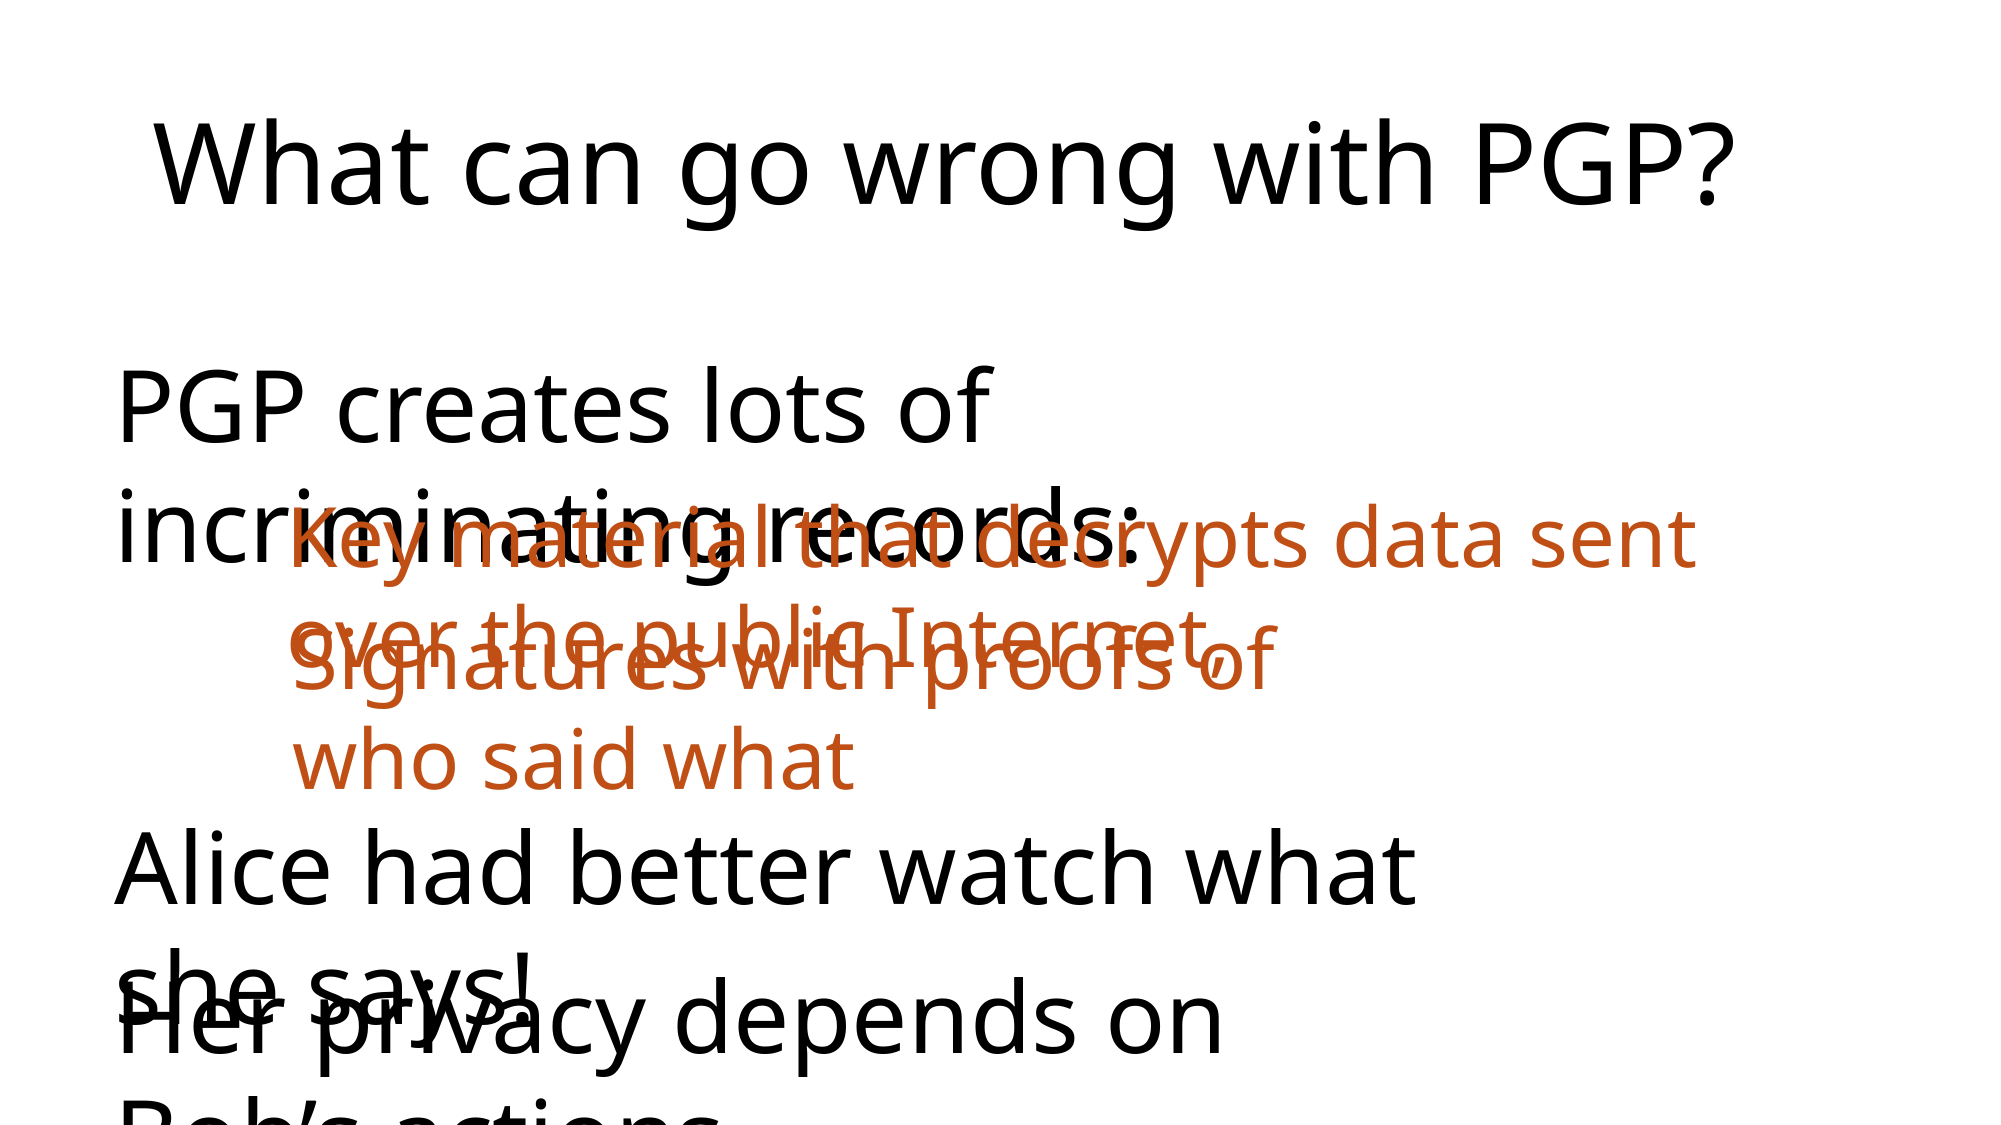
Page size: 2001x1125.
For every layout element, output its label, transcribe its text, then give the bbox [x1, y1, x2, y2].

text_box Key material that decrypts data sent over the public Internet, [271, 476, 1795, 692]
text_box Signatures with proofs of who said what [277, 599, 1410, 814]
title What can go wrong with PGP? [137, 59, 1863, 278]
text_box PGP creates lots of incriminating records: [99, 335, 1353, 710]
text_box Alice had better watch what she says! [99, 797, 1579, 1053]
text_box Her privacy depends on Bob’s actions [99, 945, 1293, 1125]
